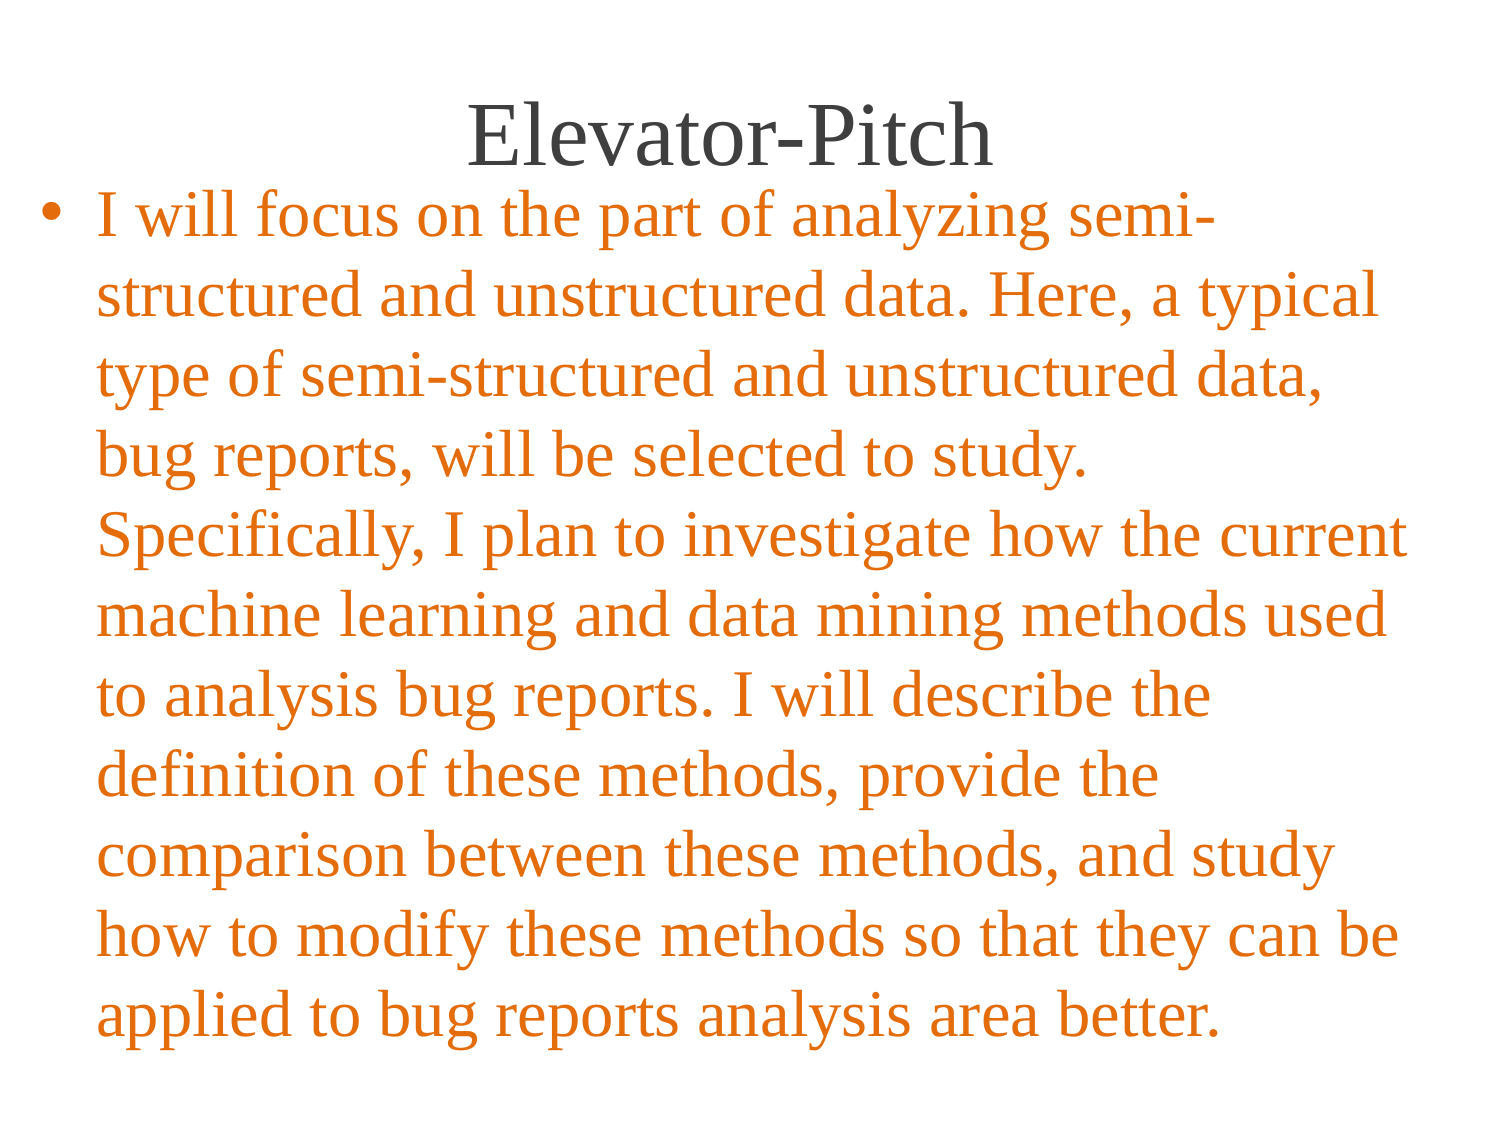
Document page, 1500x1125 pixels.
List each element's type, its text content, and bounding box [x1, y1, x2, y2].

slide_number [75, 1042, 425, 1103]
footer [512, 1025, 988, 1100]
title Elevator-Pitch [24, 45, 1438, 162]
list I will focus on the part of analyzing semi-structured and unstructured data. Here, a typical type of semi-structured and unstructured data, bug reports, will be selected to study. Specifically, I plan to investigate how the current machine learning and data mining methods used to analysis bug reports. I will describe the definition of these methods, provide the comparison between these methods, and study how to modify these methods so that they can be applied to bug reports analysis area better. [24, 162, 1438, 943]
